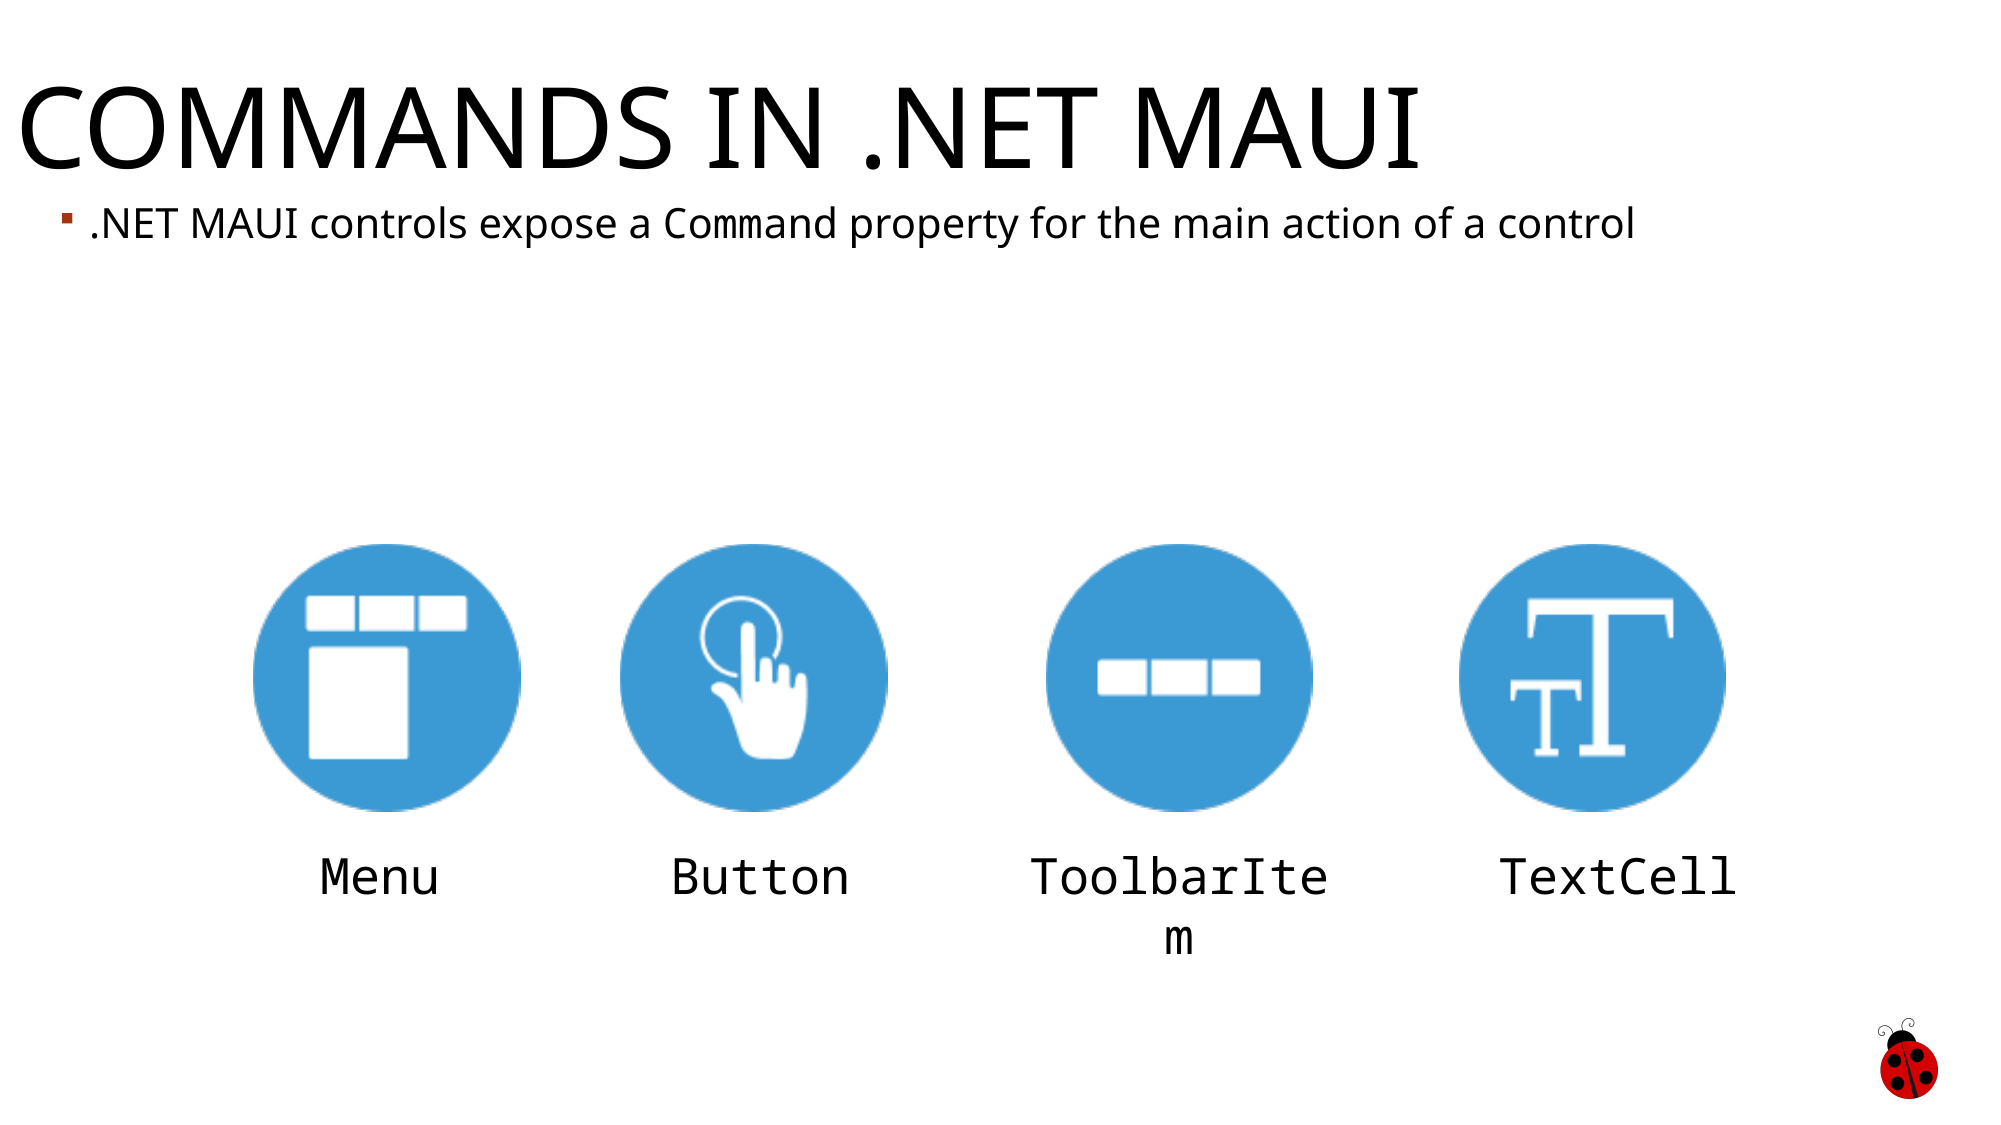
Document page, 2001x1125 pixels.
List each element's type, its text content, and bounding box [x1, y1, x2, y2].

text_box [1003, 547, 1357, 911]
picture [1878, 1018, 1938, 1099]
list .NET MAUI controls expose a Command property for the main action of a control [44, 195, 1956, 404]
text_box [623, 547, 898, 911]
title Commands in .NET MAUI [0, 0, 1650, 265]
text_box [1462, 547, 1776, 911]
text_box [244, 547, 518, 911]
